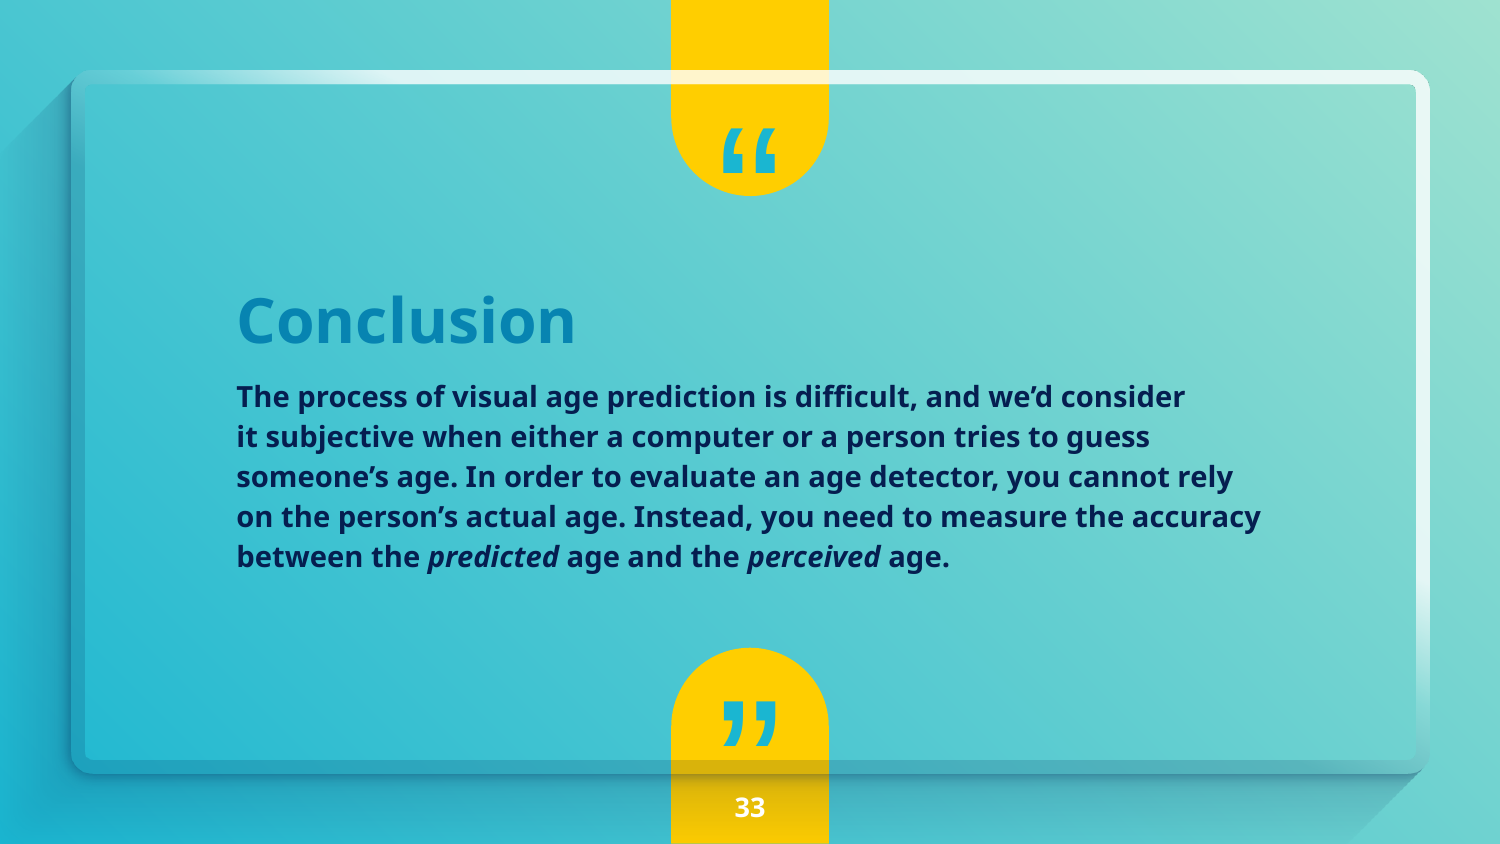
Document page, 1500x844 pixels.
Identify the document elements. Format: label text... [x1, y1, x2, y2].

picture [0, 0, 1500, 844]
list Conclusion The process of visual age prediction is difficult, and we’d consider it subjective when either a computer or a person tries to guess someone’s age. In order to evaluate an age detector, you cannot rely on the person’s actual age. Instead, you need to measure the accuracy between the predicted age and the perceived age. [236, 196, 1264, 648]
slide_number 33 [671, 773, 829, 844]
